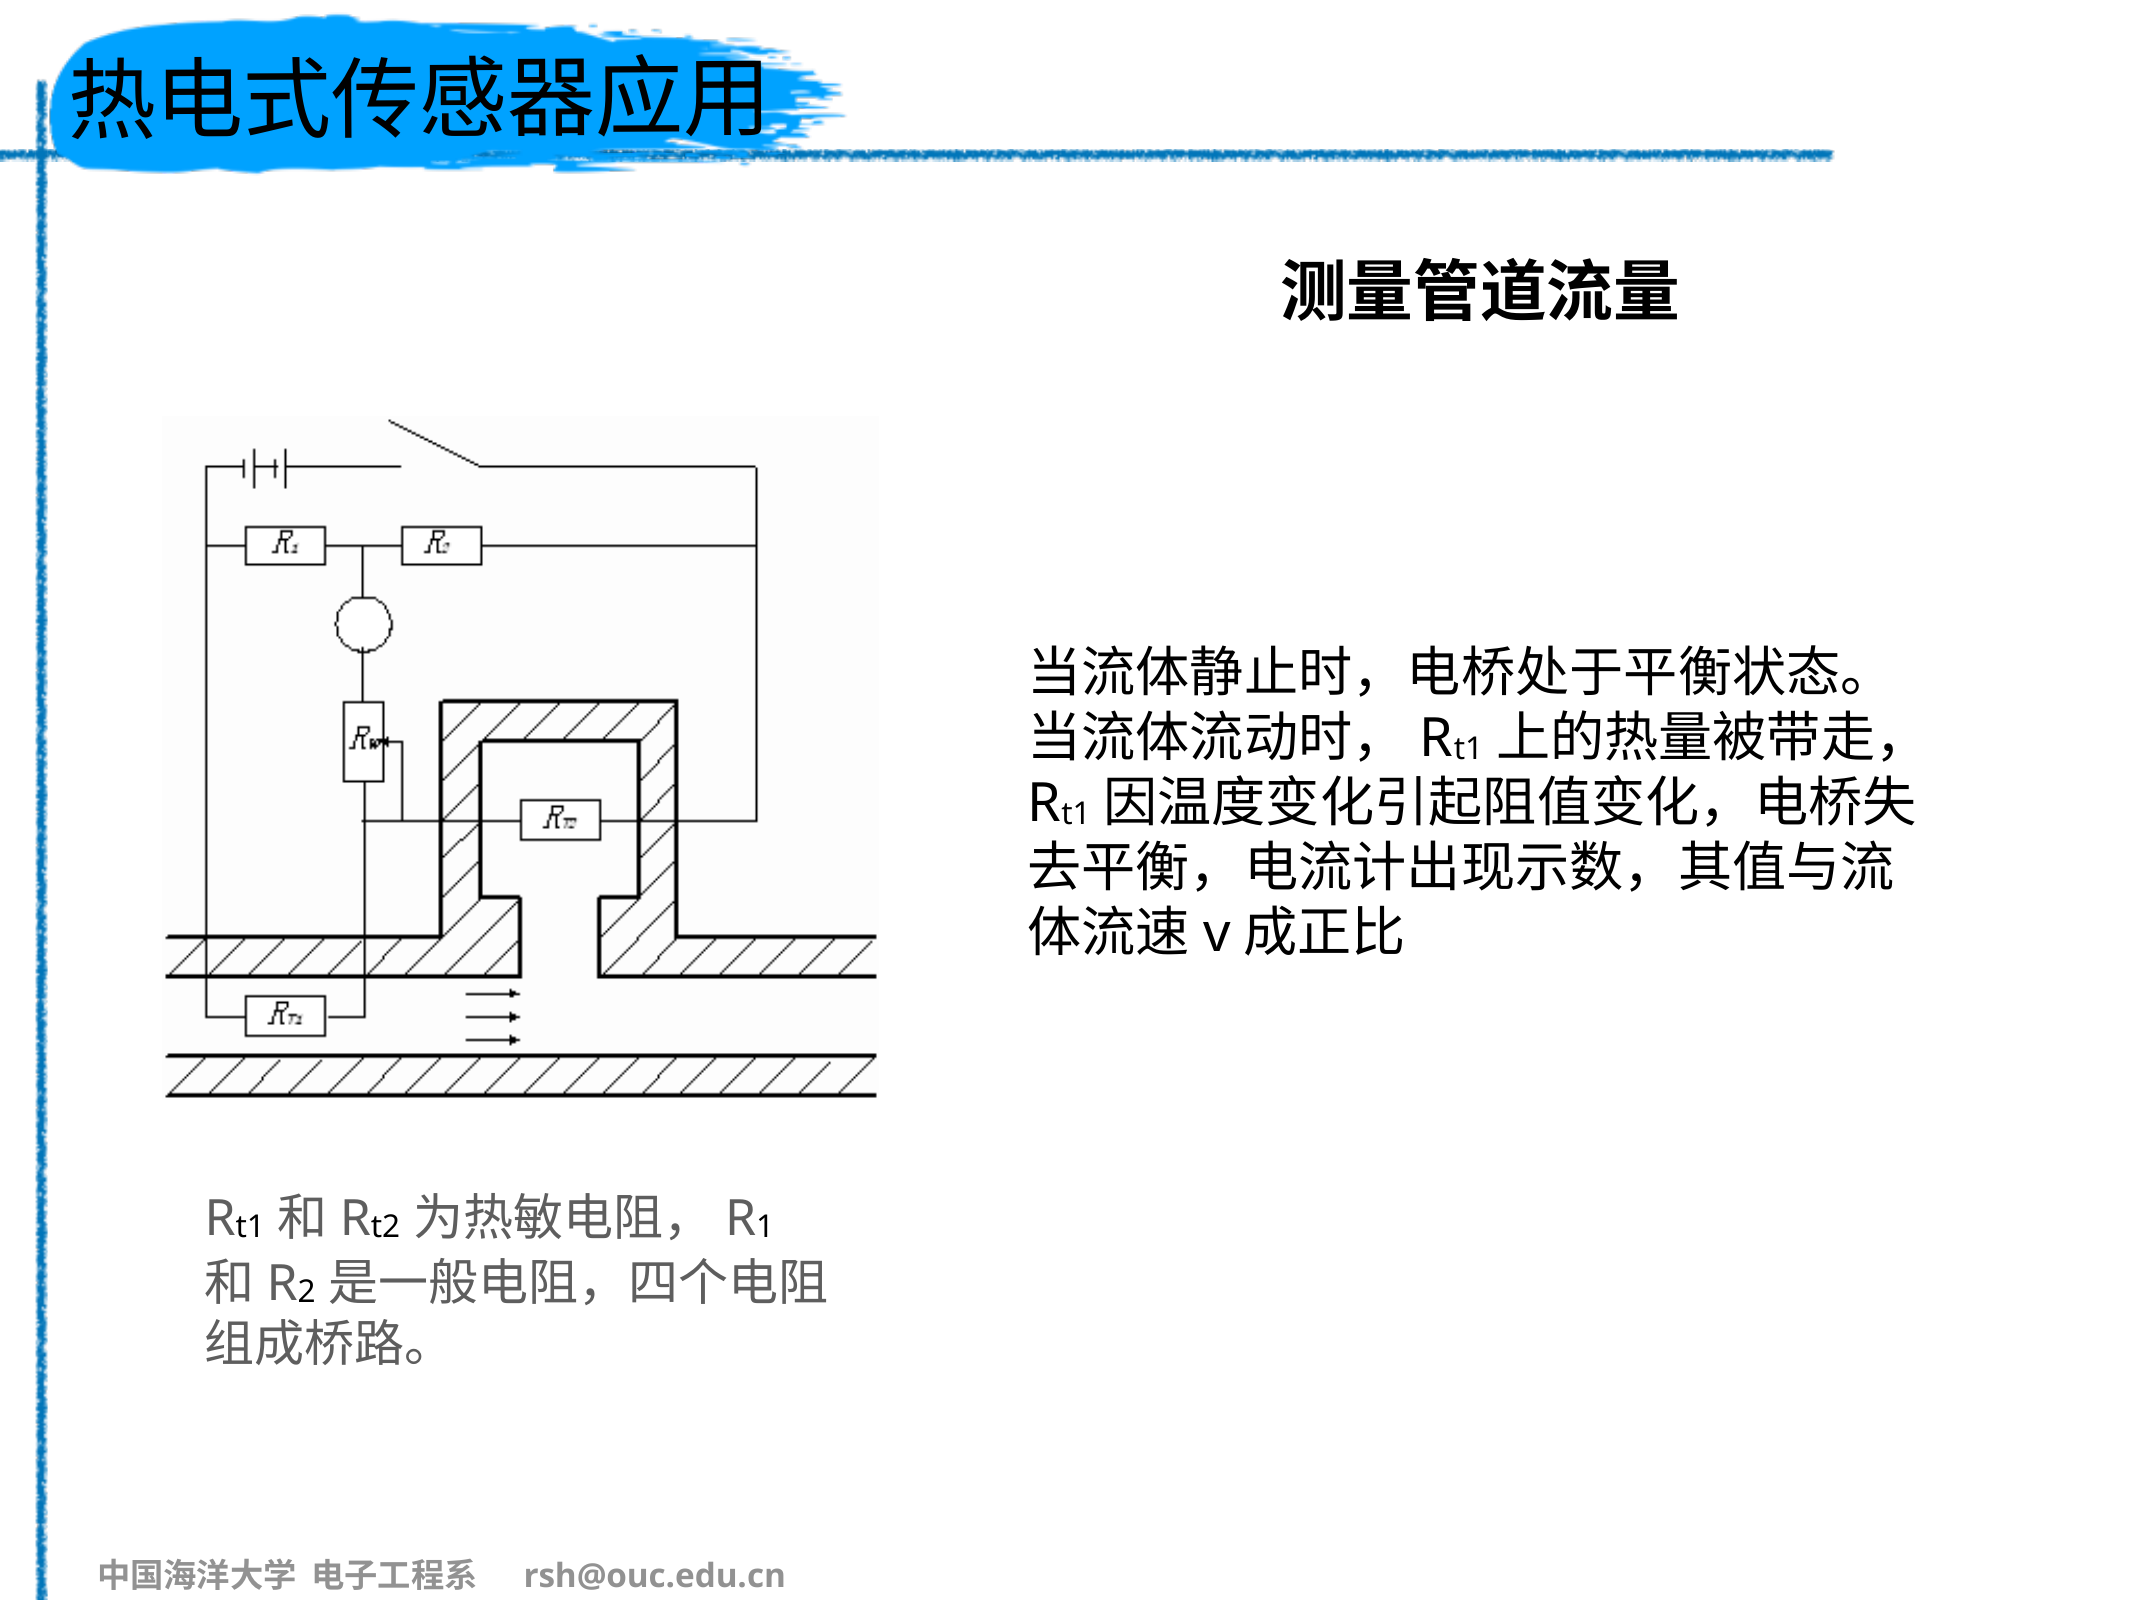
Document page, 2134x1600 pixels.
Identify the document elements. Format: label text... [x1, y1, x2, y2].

picture [0, 11, 54, 1600]
text_box Rt1和Rt2为热敏电阻，R1和R2是一般电阻，四个电阻组成桥路。 [196, 1172, 845, 1380]
picture [785, 11, 1841, 178]
picture [161, 415, 879, 1100]
text_box 测量管道流量 [1271, 240, 1689, 337]
title 热电式传感器应用 [53, 1, 786, 189]
text_box 当流体静止时，电桥处于平衡状态。当流体流动时，Rt1上的热量被带走，Rt1因温度变化引起阻值变化，电桥失去平衡，电流计出现示数，其值与流体流速v成正比 [1019, 629, 1942, 971]
